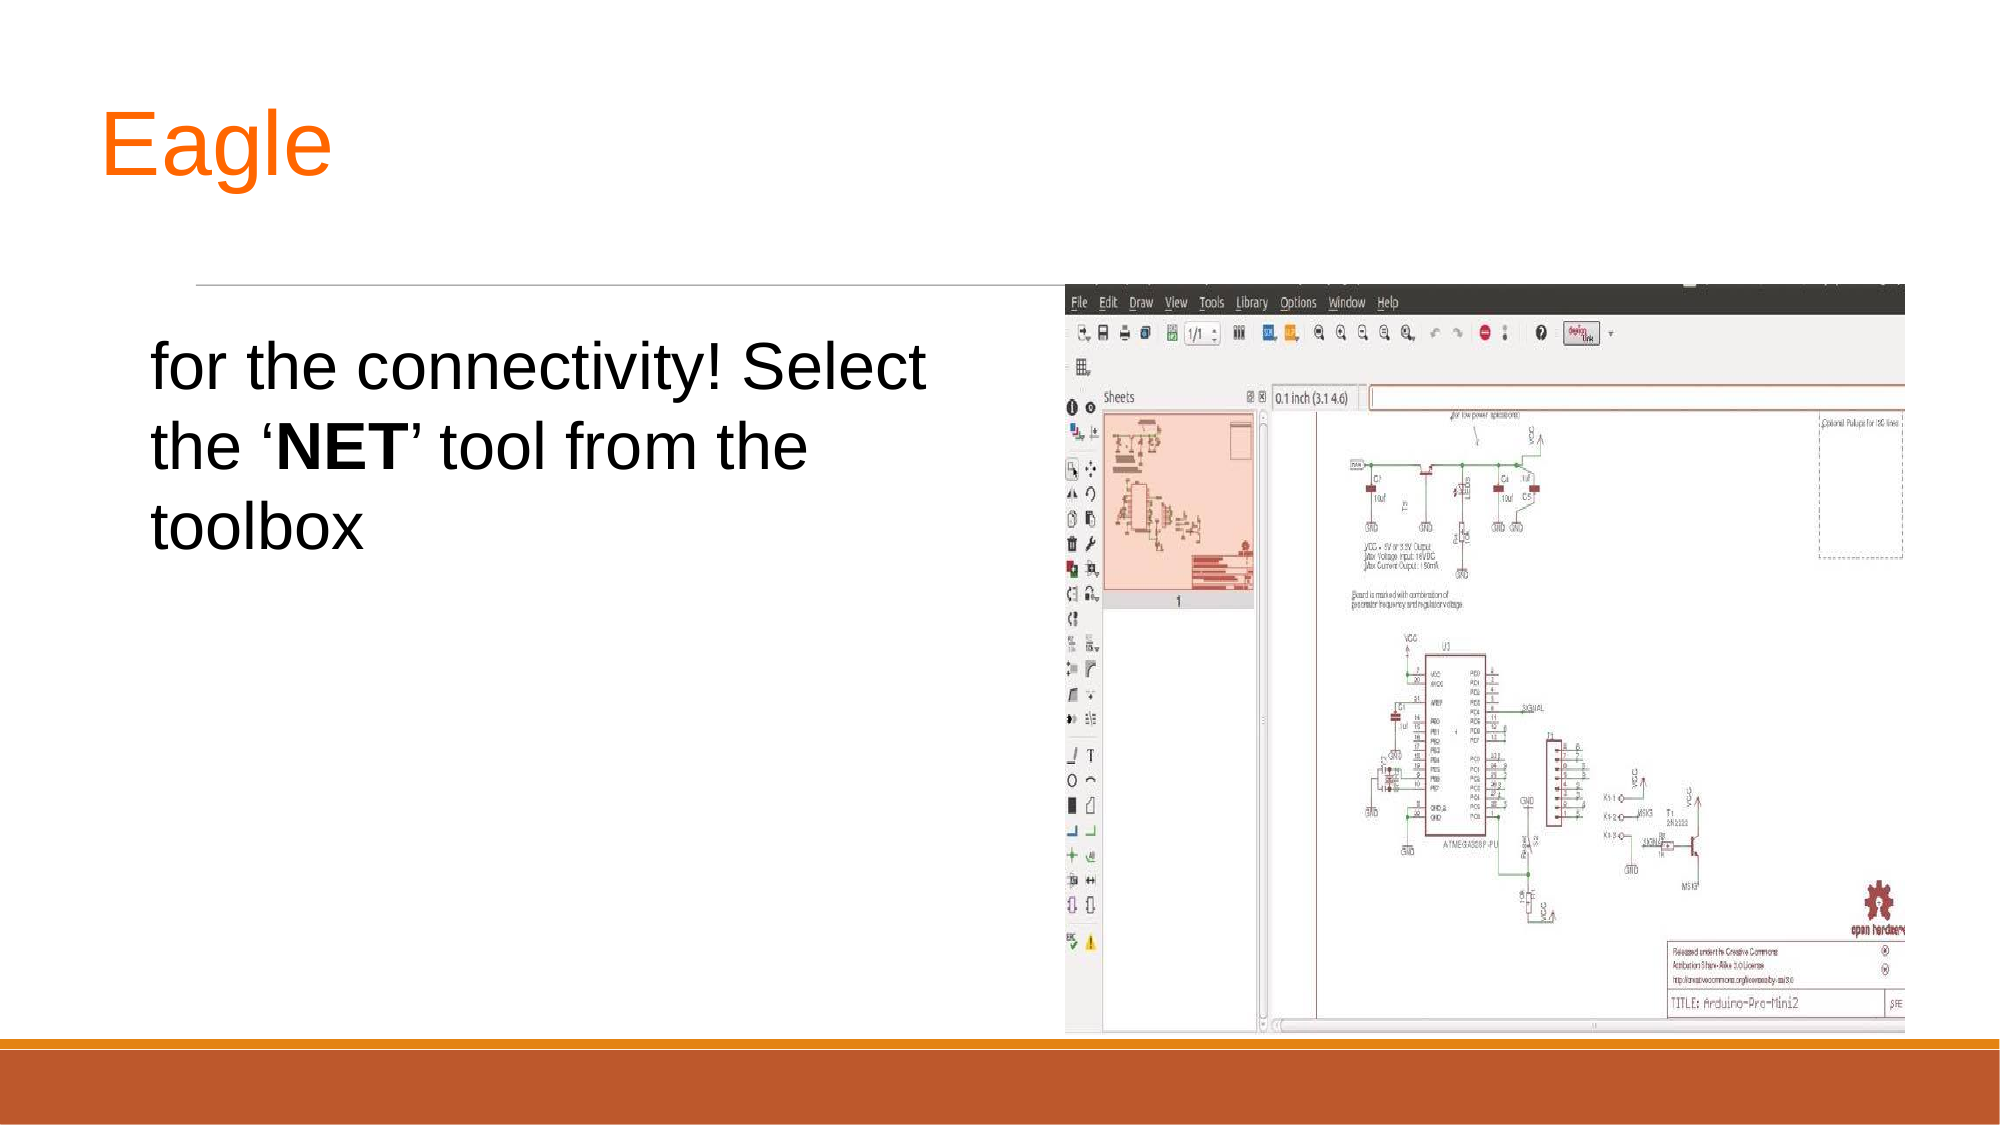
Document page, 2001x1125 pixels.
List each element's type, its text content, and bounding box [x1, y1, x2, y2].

text_box for the connectivity! Select the ‘NET’ tool from the toolbox [150, 322, 1029, 975]
picture [1064, 284, 1906, 1036]
text_box [134, 1049, 675, 1107]
text_box Eagle [99, 44, 1900, 233]
text_box [99, 263, 1900, 916]
